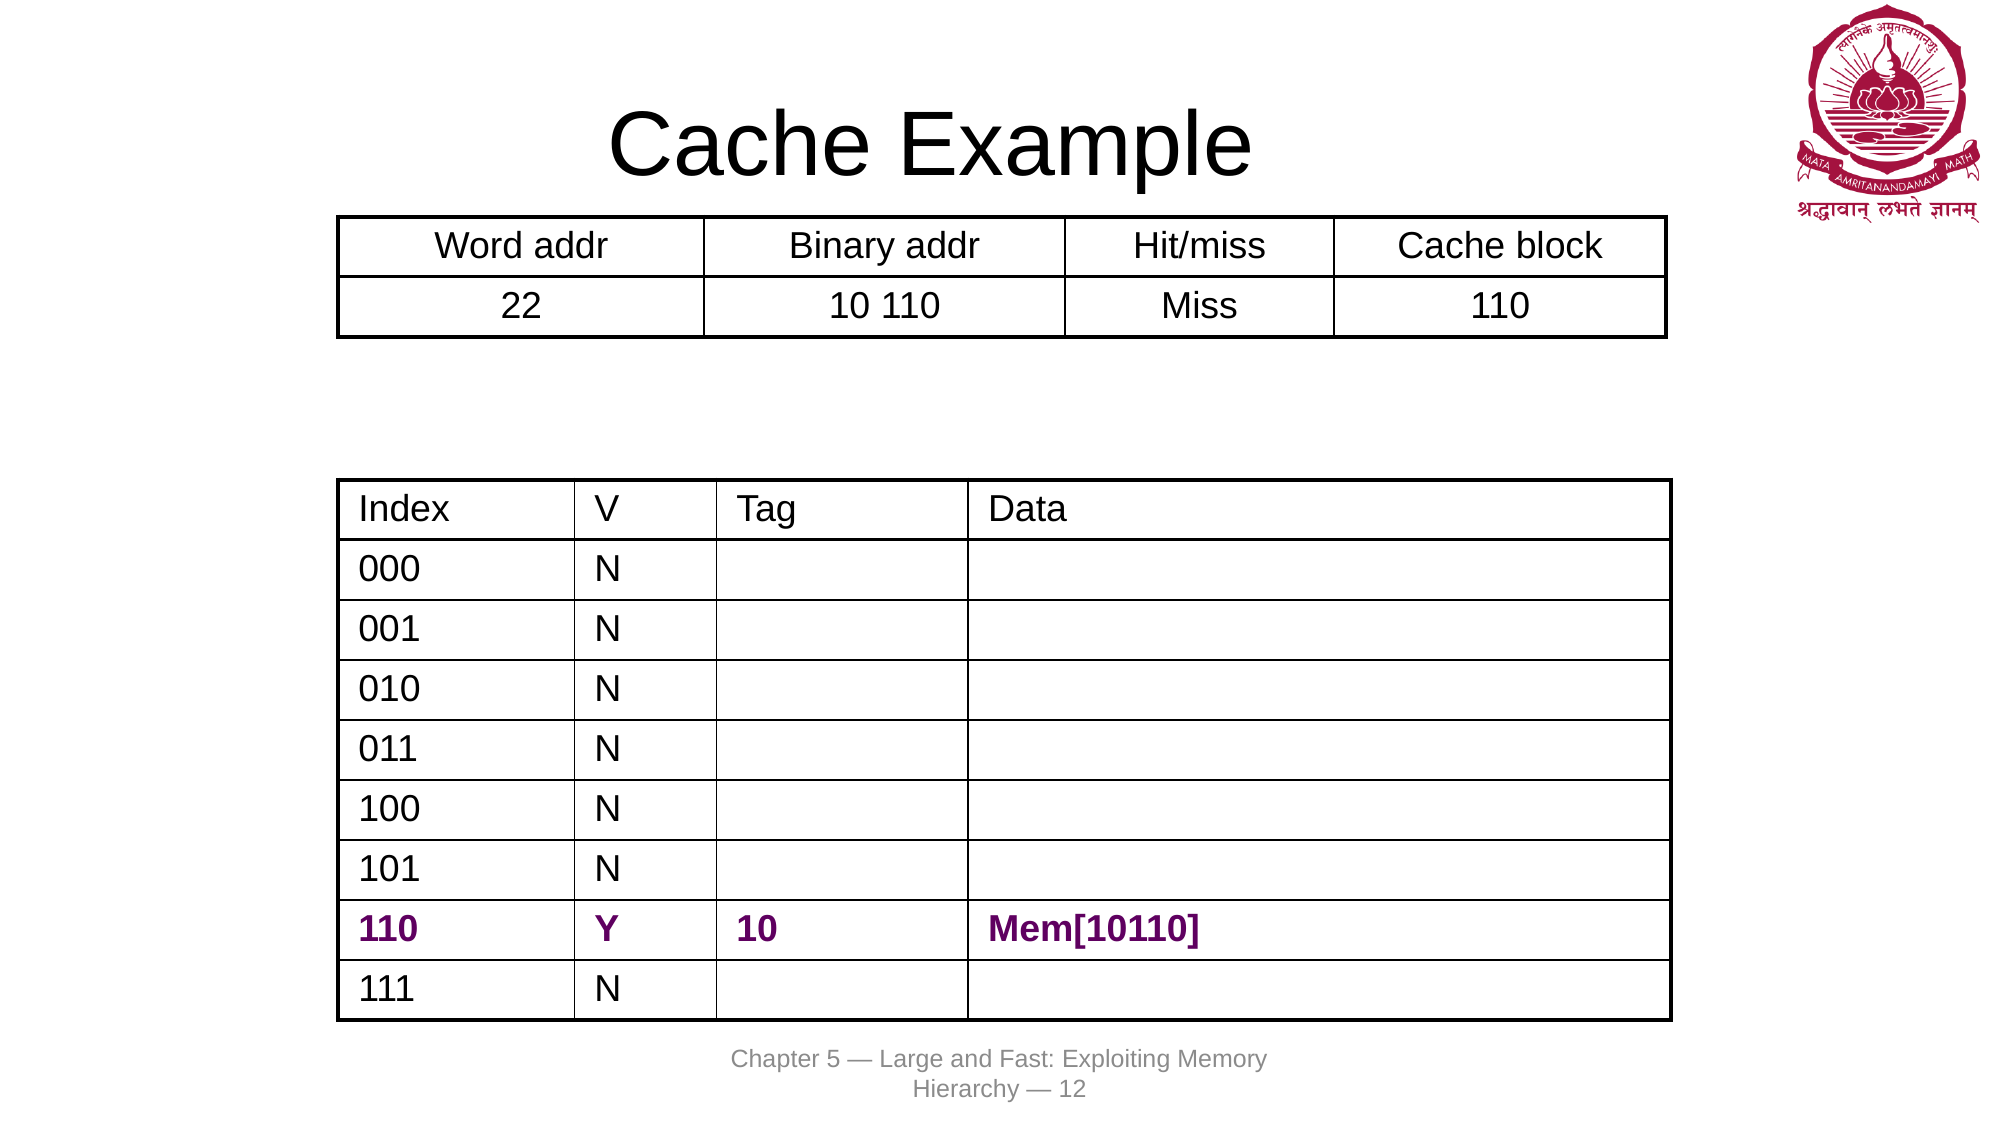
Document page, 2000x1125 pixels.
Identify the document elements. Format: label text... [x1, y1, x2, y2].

table_cell 110 [340, 901, 574, 959]
table_cell N [575, 721, 716, 779]
title Cache Example [99, 45, 1763, 233]
picture [1776, 1, 2000, 225]
table_cell N [575, 541, 716, 599]
table_cell N [575, 661, 716, 719]
table_cell 110 [1335, 278, 1664, 335]
table_cell 10 [717, 901, 967, 959]
table_cell N [575, 841, 716, 899]
table_header V [575, 482, 716, 538]
footer Chapter 5 — Large and Fast: Exploiting Memory Hierarchy — 12 [683, 1042, 1317, 1103]
table_cell Miss [1066, 278, 1333, 335]
table_cell Mem[10110] [969, 901, 1669, 959]
table_cell [717, 721, 967, 779]
table_cell [717, 781, 967, 839]
table_cell 010 [340, 661, 574, 719]
table_cell [969, 781, 1669, 839]
table_cell 111 [340, 961, 574, 1018]
table_cell 100 [340, 781, 574, 839]
table_cell Y [575, 901, 716, 959]
table_header Tag [717, 482, 967, 538]
table_cell [969, 961, 1669, 1018]
table_cell 001 [340, 601, 574, 659]
table_cell [717, 601, 967, 659]
table_cell [969, 841, 1669, 899]
table_header Hit/miss [1066, 219, 1333, 275]
table_header Binary addr [705, 219, 1064, 275]
table_header Word addr [340, 219, 703, 275]
table_cell 22 [340, 278, 703, 335]
table_cell [717, 841, 967, 899]
table_cell 101 [340, 841, 574, 899]
table_cell 10 110 [705, 278, 1064, 335]
table_cell [717, 541, 967, 599]
table_cell [969, 541, 1669, 599]
table_cell 011 [340, 721, 574, 779]
table_cell [969, 661, 1669, 719]
table_header Data [969, 482, 1669, 538]
table_cell 000 [340, 541, 574, 599]
table_cell N [575, 961, 716, 1018]
table_header Index [340, 482, 574, 538]
table_cell N [575, 601, 716, 659]
table_header Cache block [1335, 219, 1664, 275]
table_cell [717, 661, 967, 719]
table_cell N [575, 781, 716, 839]
table_cell [969, 601, 1669, 659]
table_cell [717, 961, 967, 1018]
table_cell [969, 721, 1669, 779]
